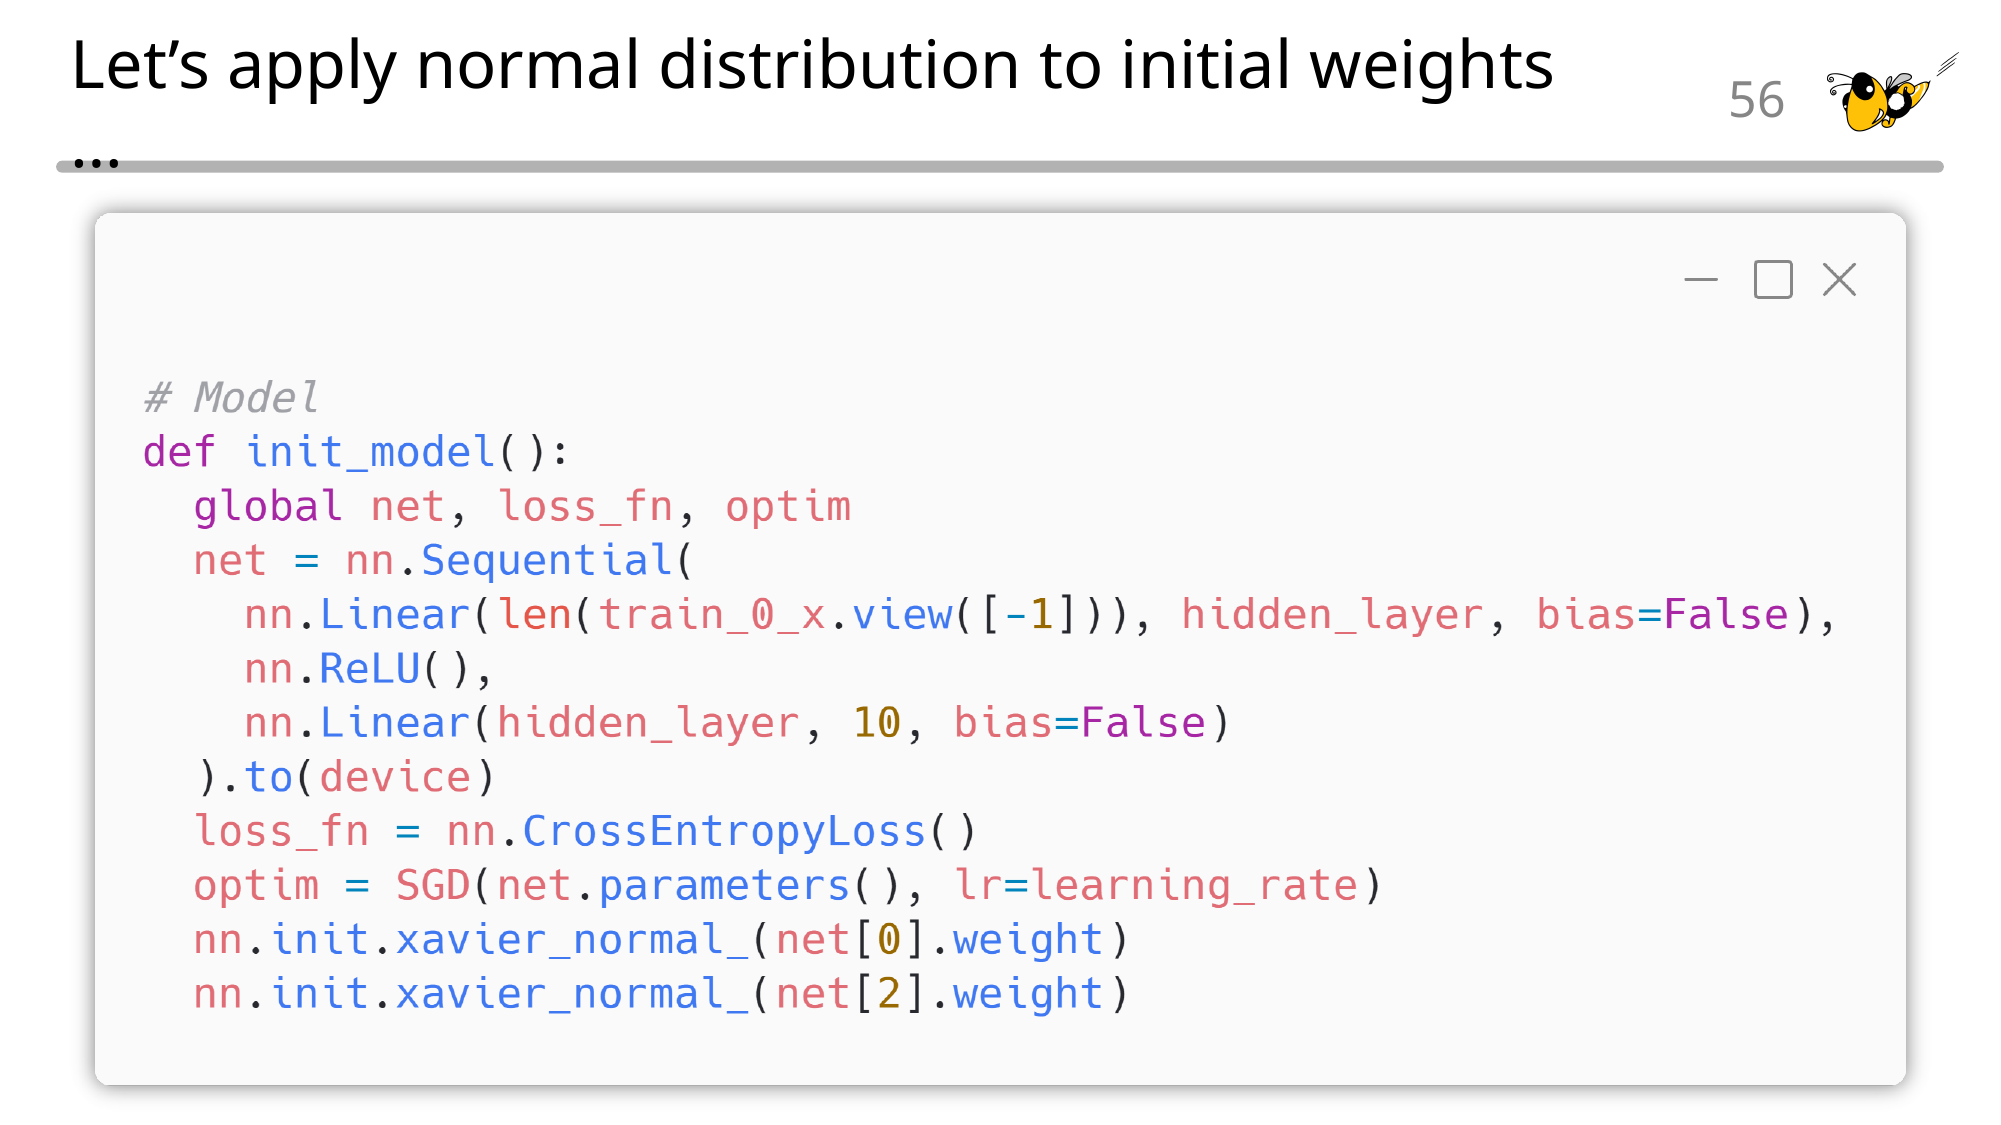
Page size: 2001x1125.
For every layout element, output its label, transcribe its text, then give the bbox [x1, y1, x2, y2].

picture [0, 52, 2000, 1125]
title Let’s apply normal distribution to initial weights … [40, 52, 1640, 115]
slide_number 56 [1695, 61, 1820, 115]
